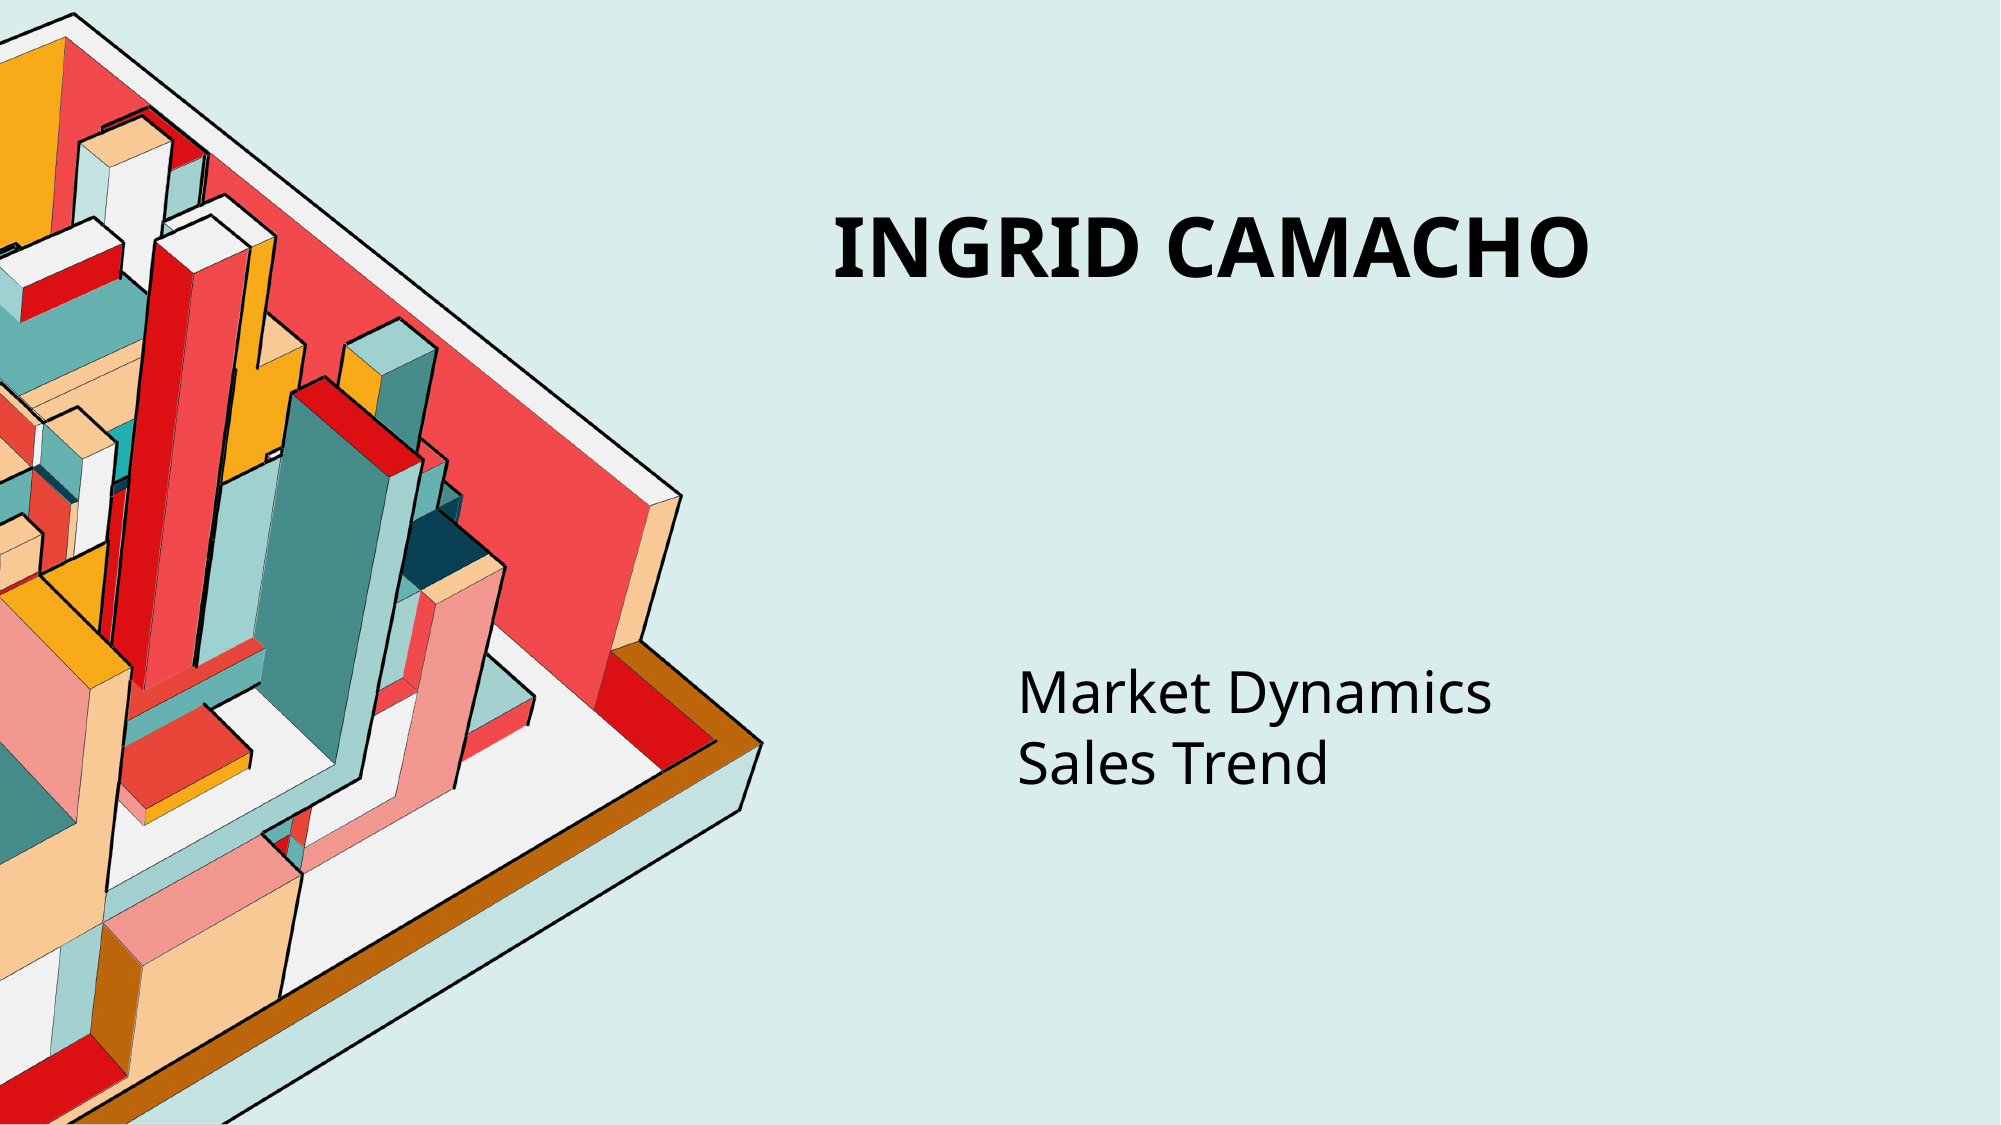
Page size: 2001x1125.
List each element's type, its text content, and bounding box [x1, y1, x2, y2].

picture [0, 0, 765, 1125]
title Ingrid Camacho [818, 32, 1745, 393]
list Market Dynamics Sales Trend [1002, 667, 1918, 1028]
